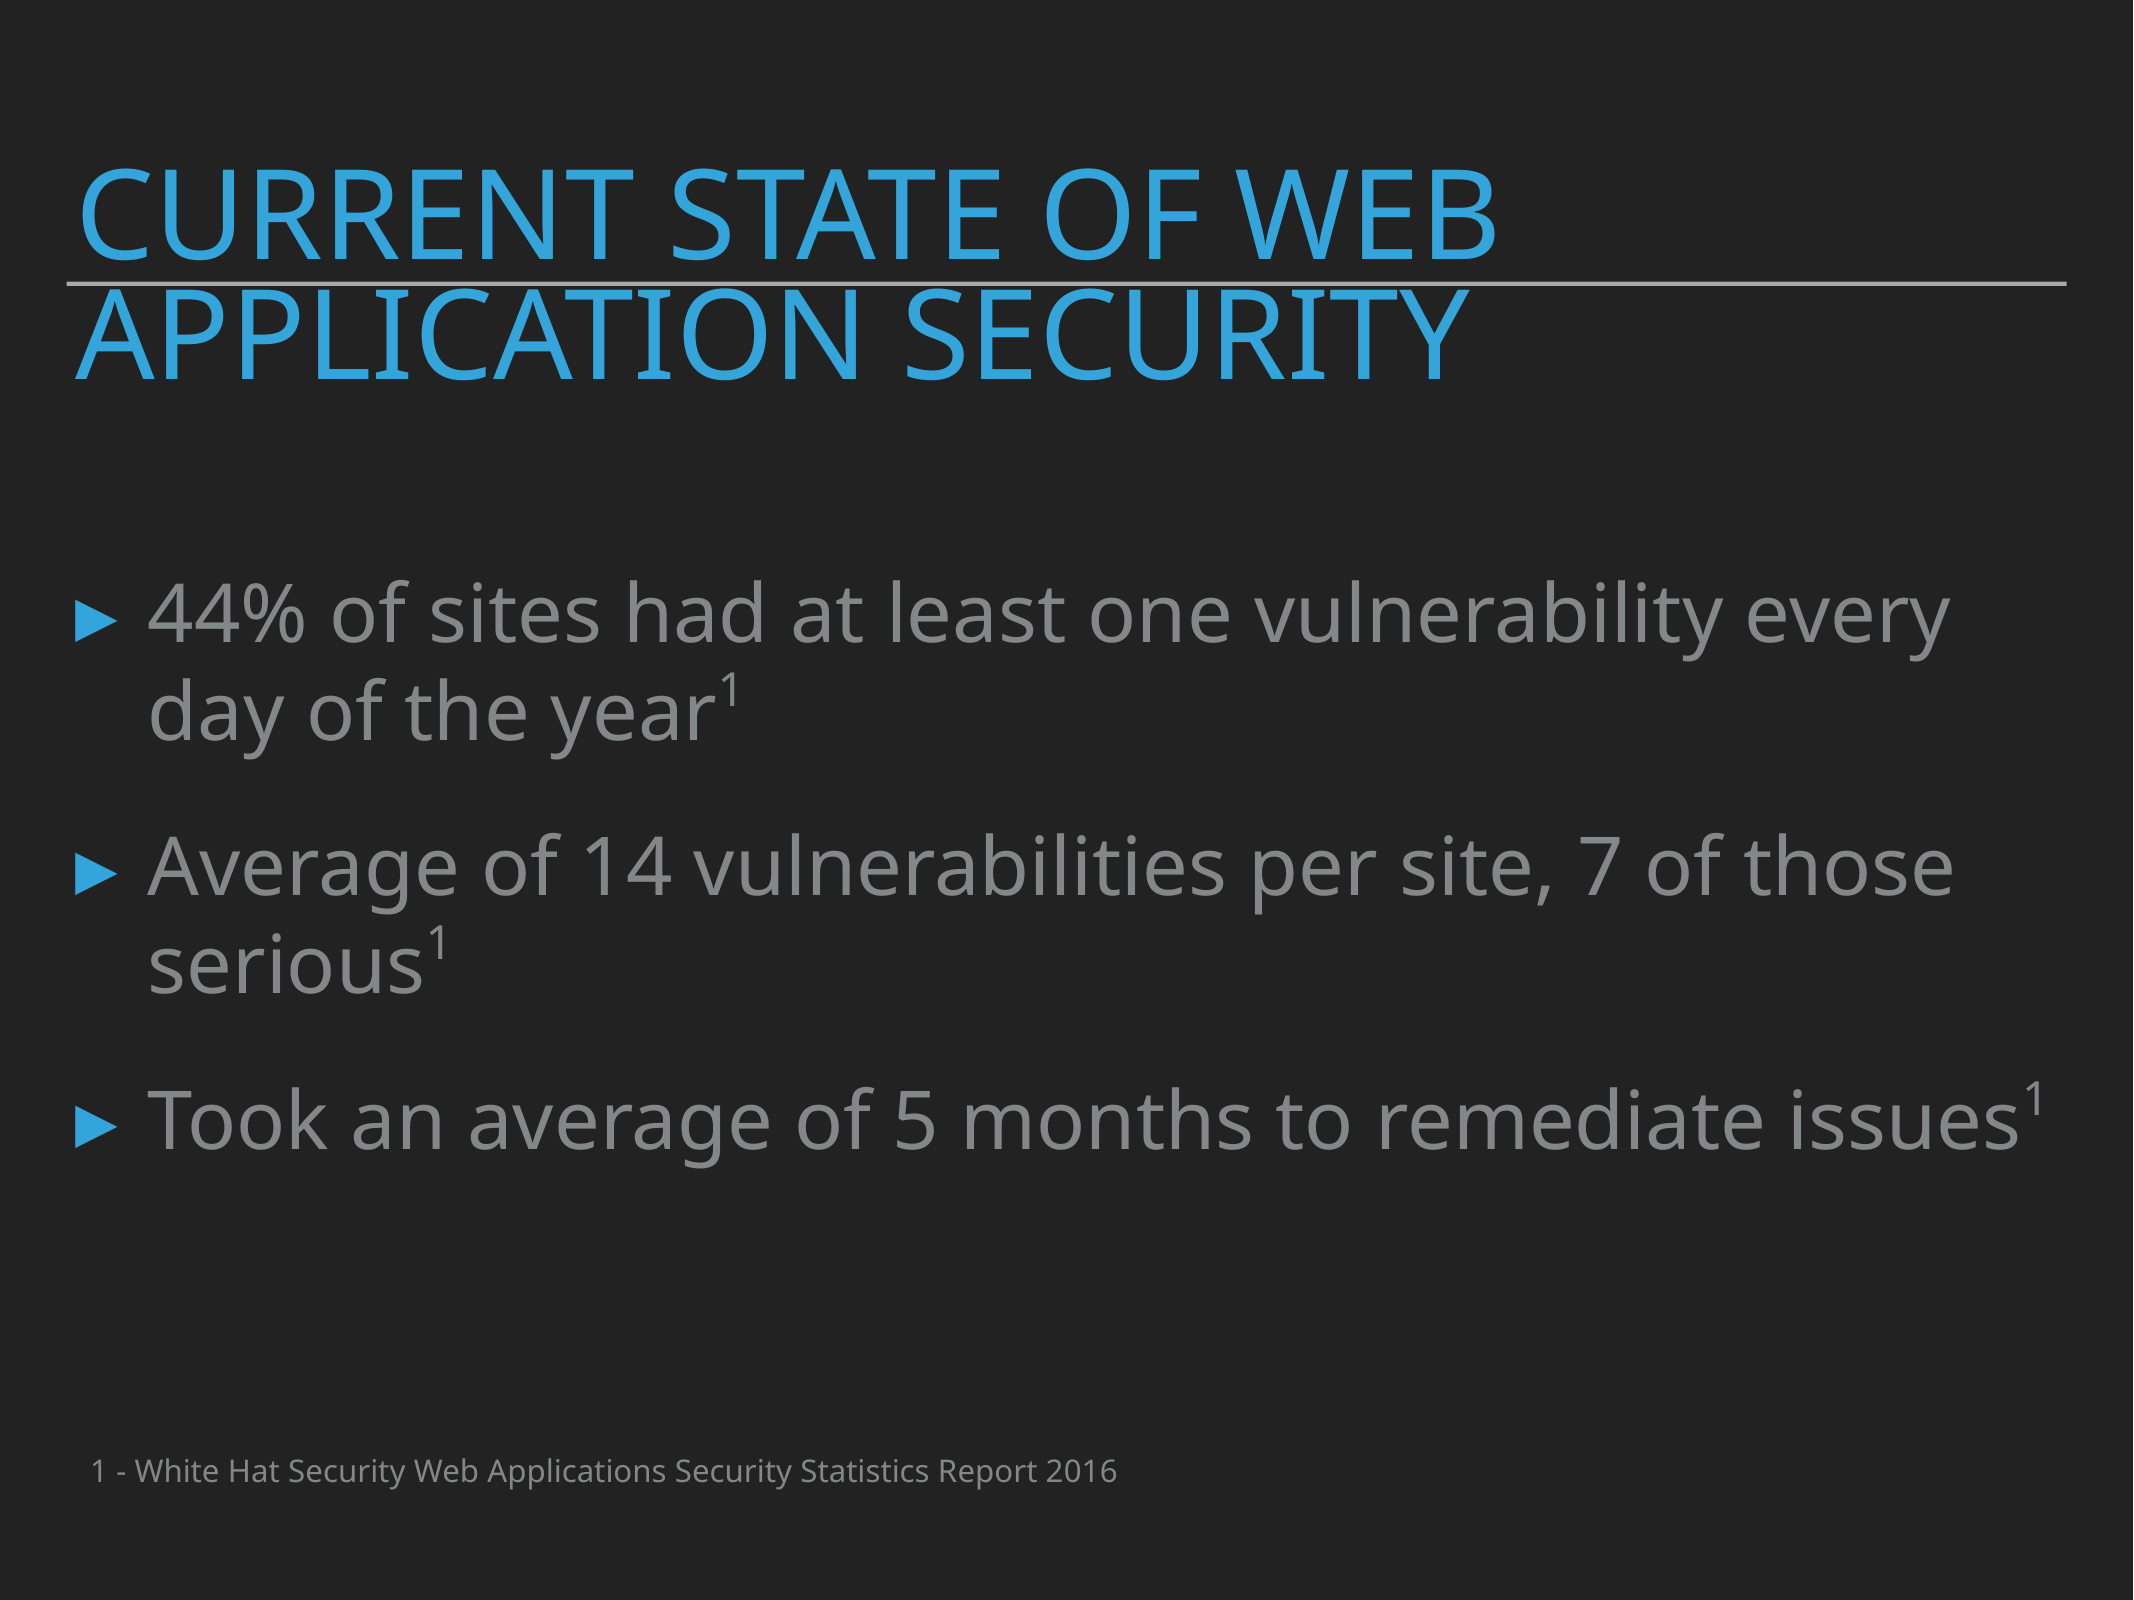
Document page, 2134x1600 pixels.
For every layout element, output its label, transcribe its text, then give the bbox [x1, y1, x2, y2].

list 44% of sites had at least one vulnerability every day of the year1 Average of 14 vulnerabilities per site, 7 of those serious1 Took an average of 5 months to remediate issues1 [66, 351, 2068, 1376]
text_box 1 - White Hat Security Web Applications Security Statistics Report 2016 [81, 1443, 1128, 1498]
title Current State of Web Application security [66, 154, 2068, 310]
